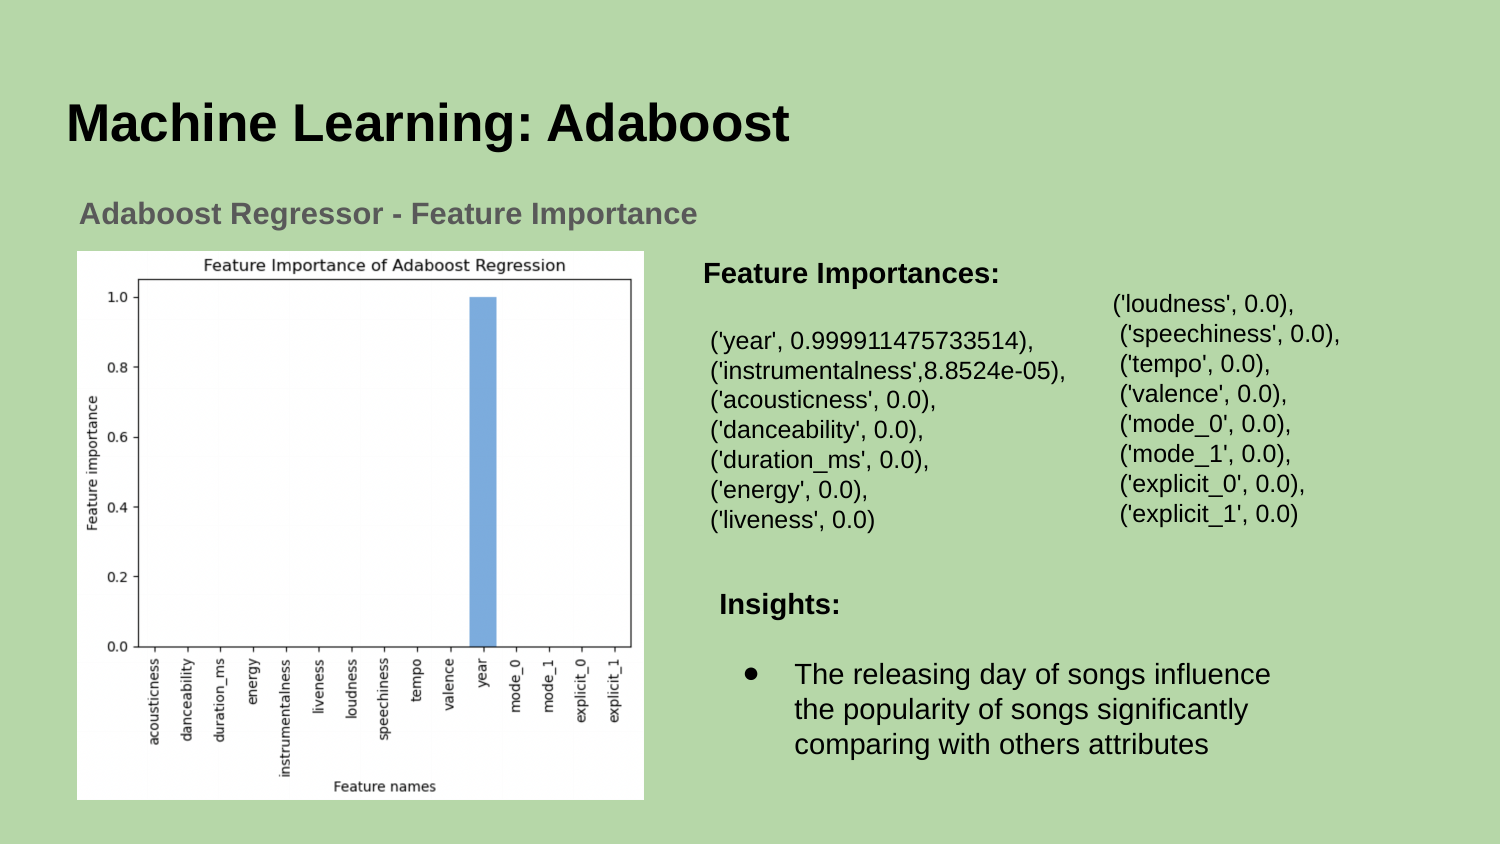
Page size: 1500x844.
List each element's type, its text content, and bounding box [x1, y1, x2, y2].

text_box Feature Importances: ('year', 0.999911475733514), ('instrumentalness',8.8524e-05), ('acousticness', 0.0), ('danceability', 0.0), ('duration_ms', 0.0), ('energy', 0.0), ('liveness', 0.0) [688, 239, 1330, 549]
picture [77, 251, 644, 801]
list Adaboost Regressor - Feature Importance [63, 173, 1015, 246]
title Machine Learning: Adaboost [51, 72, 1449, 167]
text_box ('loudness', 0.0), ('speechiness', 0.0), ('tempo', 0.0), ('valence', 0.0), ('mode_0', 0.0), ('mode_1', 0.0), ('explicit_0', 0.0), ('explicit_1', 0.0) [1097, 272, 1391, 543]
text_box Insights: The releasing day of songs influence the popularity of songs significantly comparing with others attributes [704, 570, 1330, 776]
